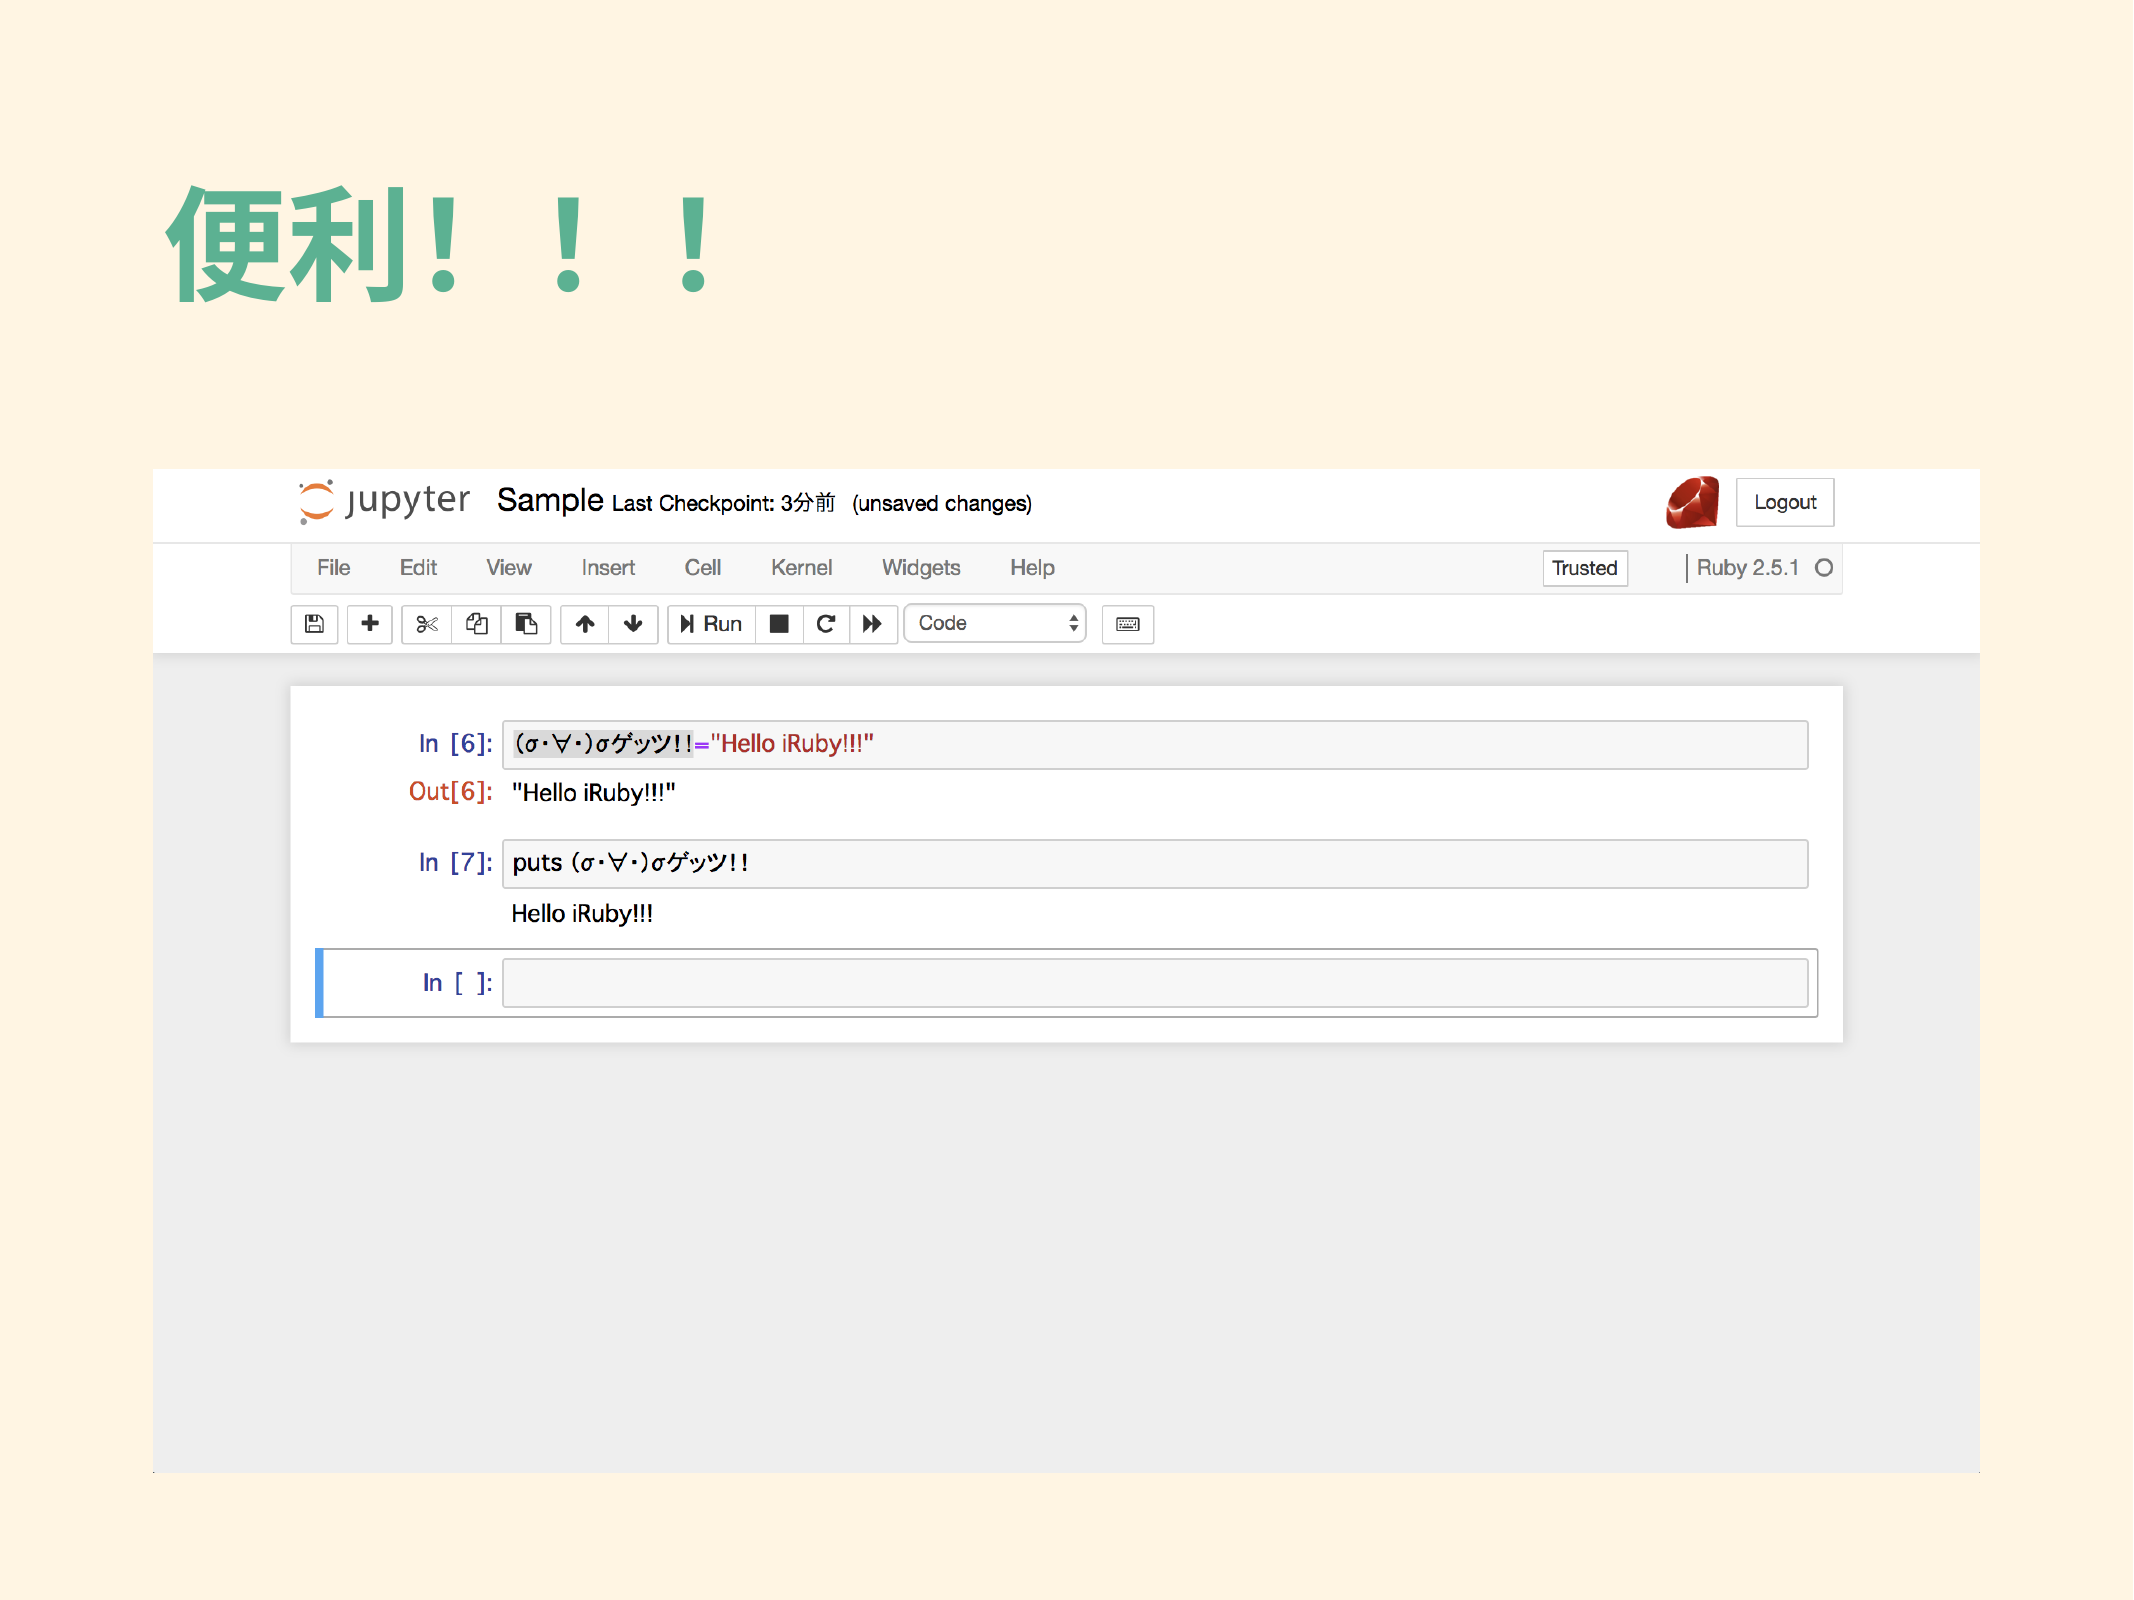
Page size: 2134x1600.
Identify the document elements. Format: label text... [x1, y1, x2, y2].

title 便利！！！ [153, 86, 1980, 425]
picture [153, 468, 1980, 1473]
